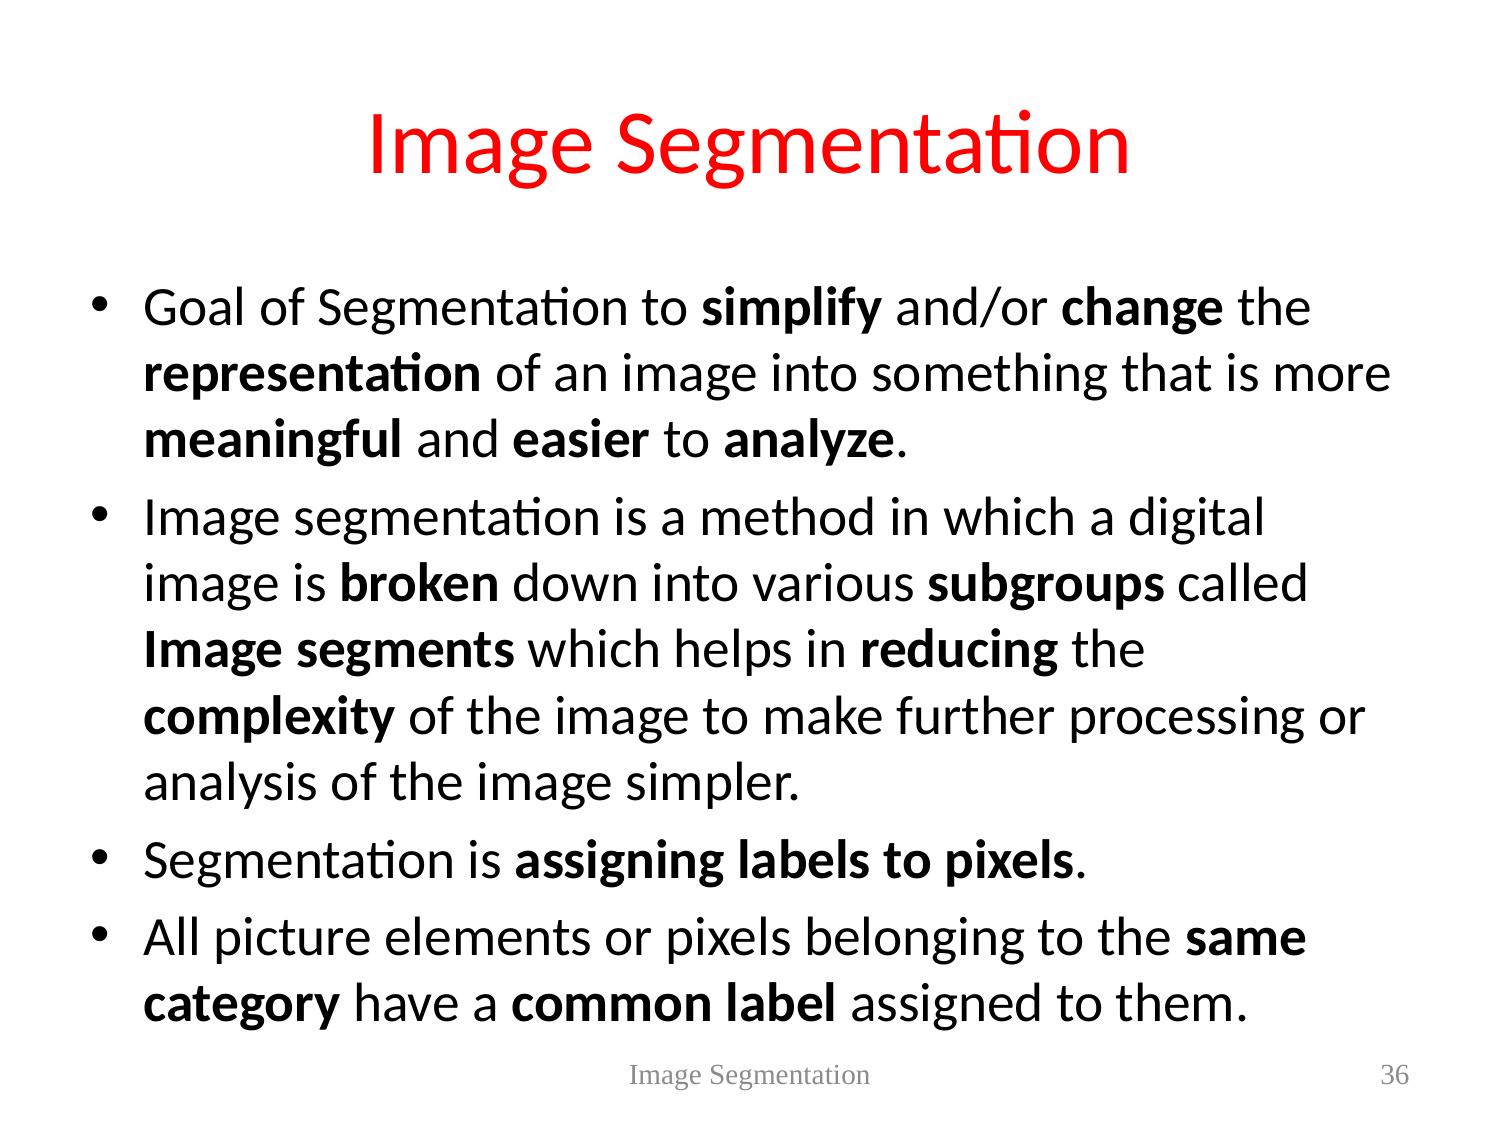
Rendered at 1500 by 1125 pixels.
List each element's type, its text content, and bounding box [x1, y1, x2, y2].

list Goal of Segmentation to simplify and/or change the representation of an image into something that is more meaningful and easier to analyze. Image segmentation is a method in which a digital image is broken down into various subgroups called Image segments which helps in reducing the complexity of the image to make further processing or analysis of the image simpler. Segmentation is assigning labels to pixels. All picture elements or pixels belonging to the same category have a common label assigned to them. [75, 262, 1425, 1043]
footer Image Segmentation [512, 1043, 988, 1103]
title Image Segmentation [75, 43, 1425, 232]
slide_number 36 [1074, 1043, 1425, 1103]
